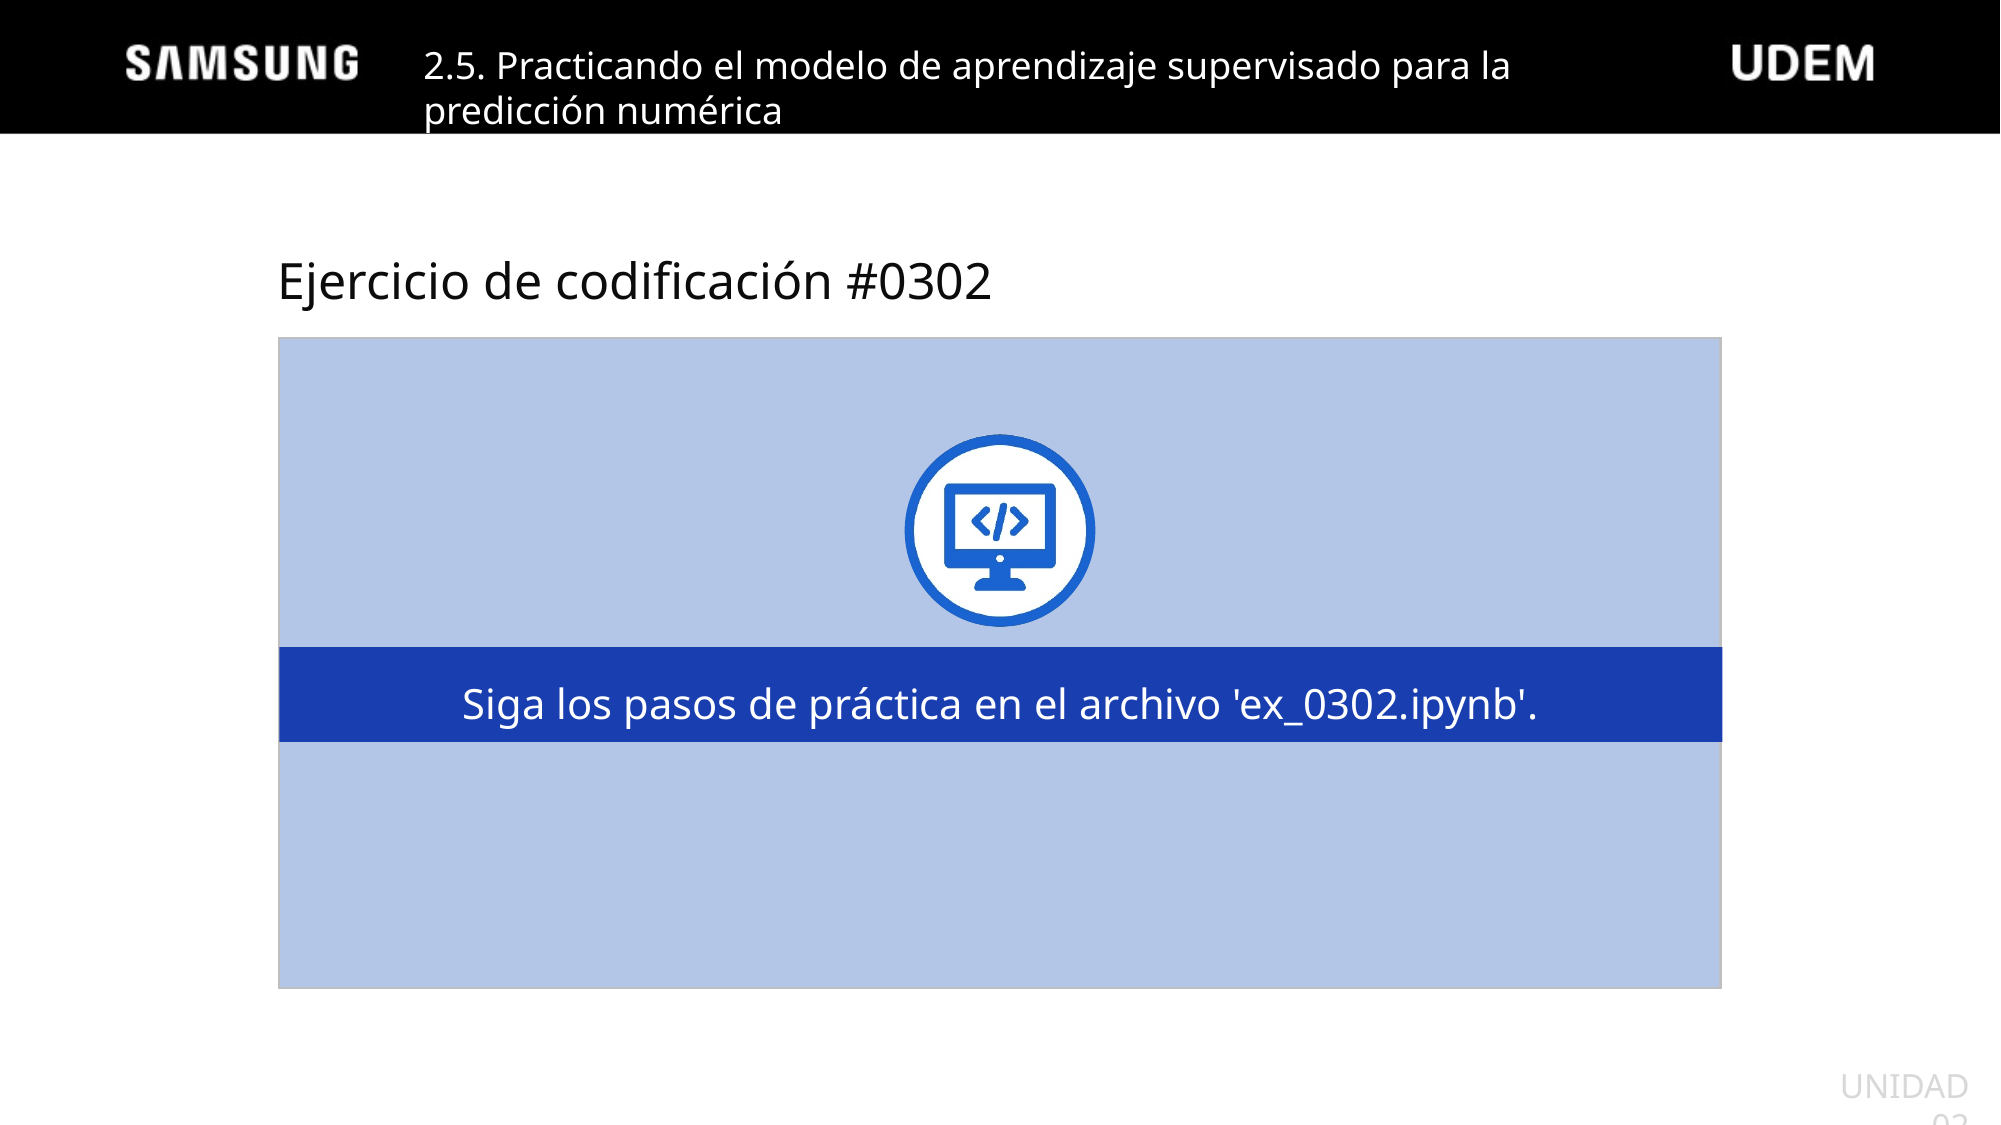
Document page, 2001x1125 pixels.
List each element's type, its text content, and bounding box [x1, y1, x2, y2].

text_box Ejercicio de codificación #0302 [277, 249, 1721, 310]
picture [0, 0, 2000, 1124]
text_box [279, 337, 1723, 988]
text_box UNIDAD 02 [1799, 1064, 1970, 1125]
text_box 2.5. Practicando el modelo de aprendizaje supervisado para la predicción numérica [423, 42, 1624, 133]
